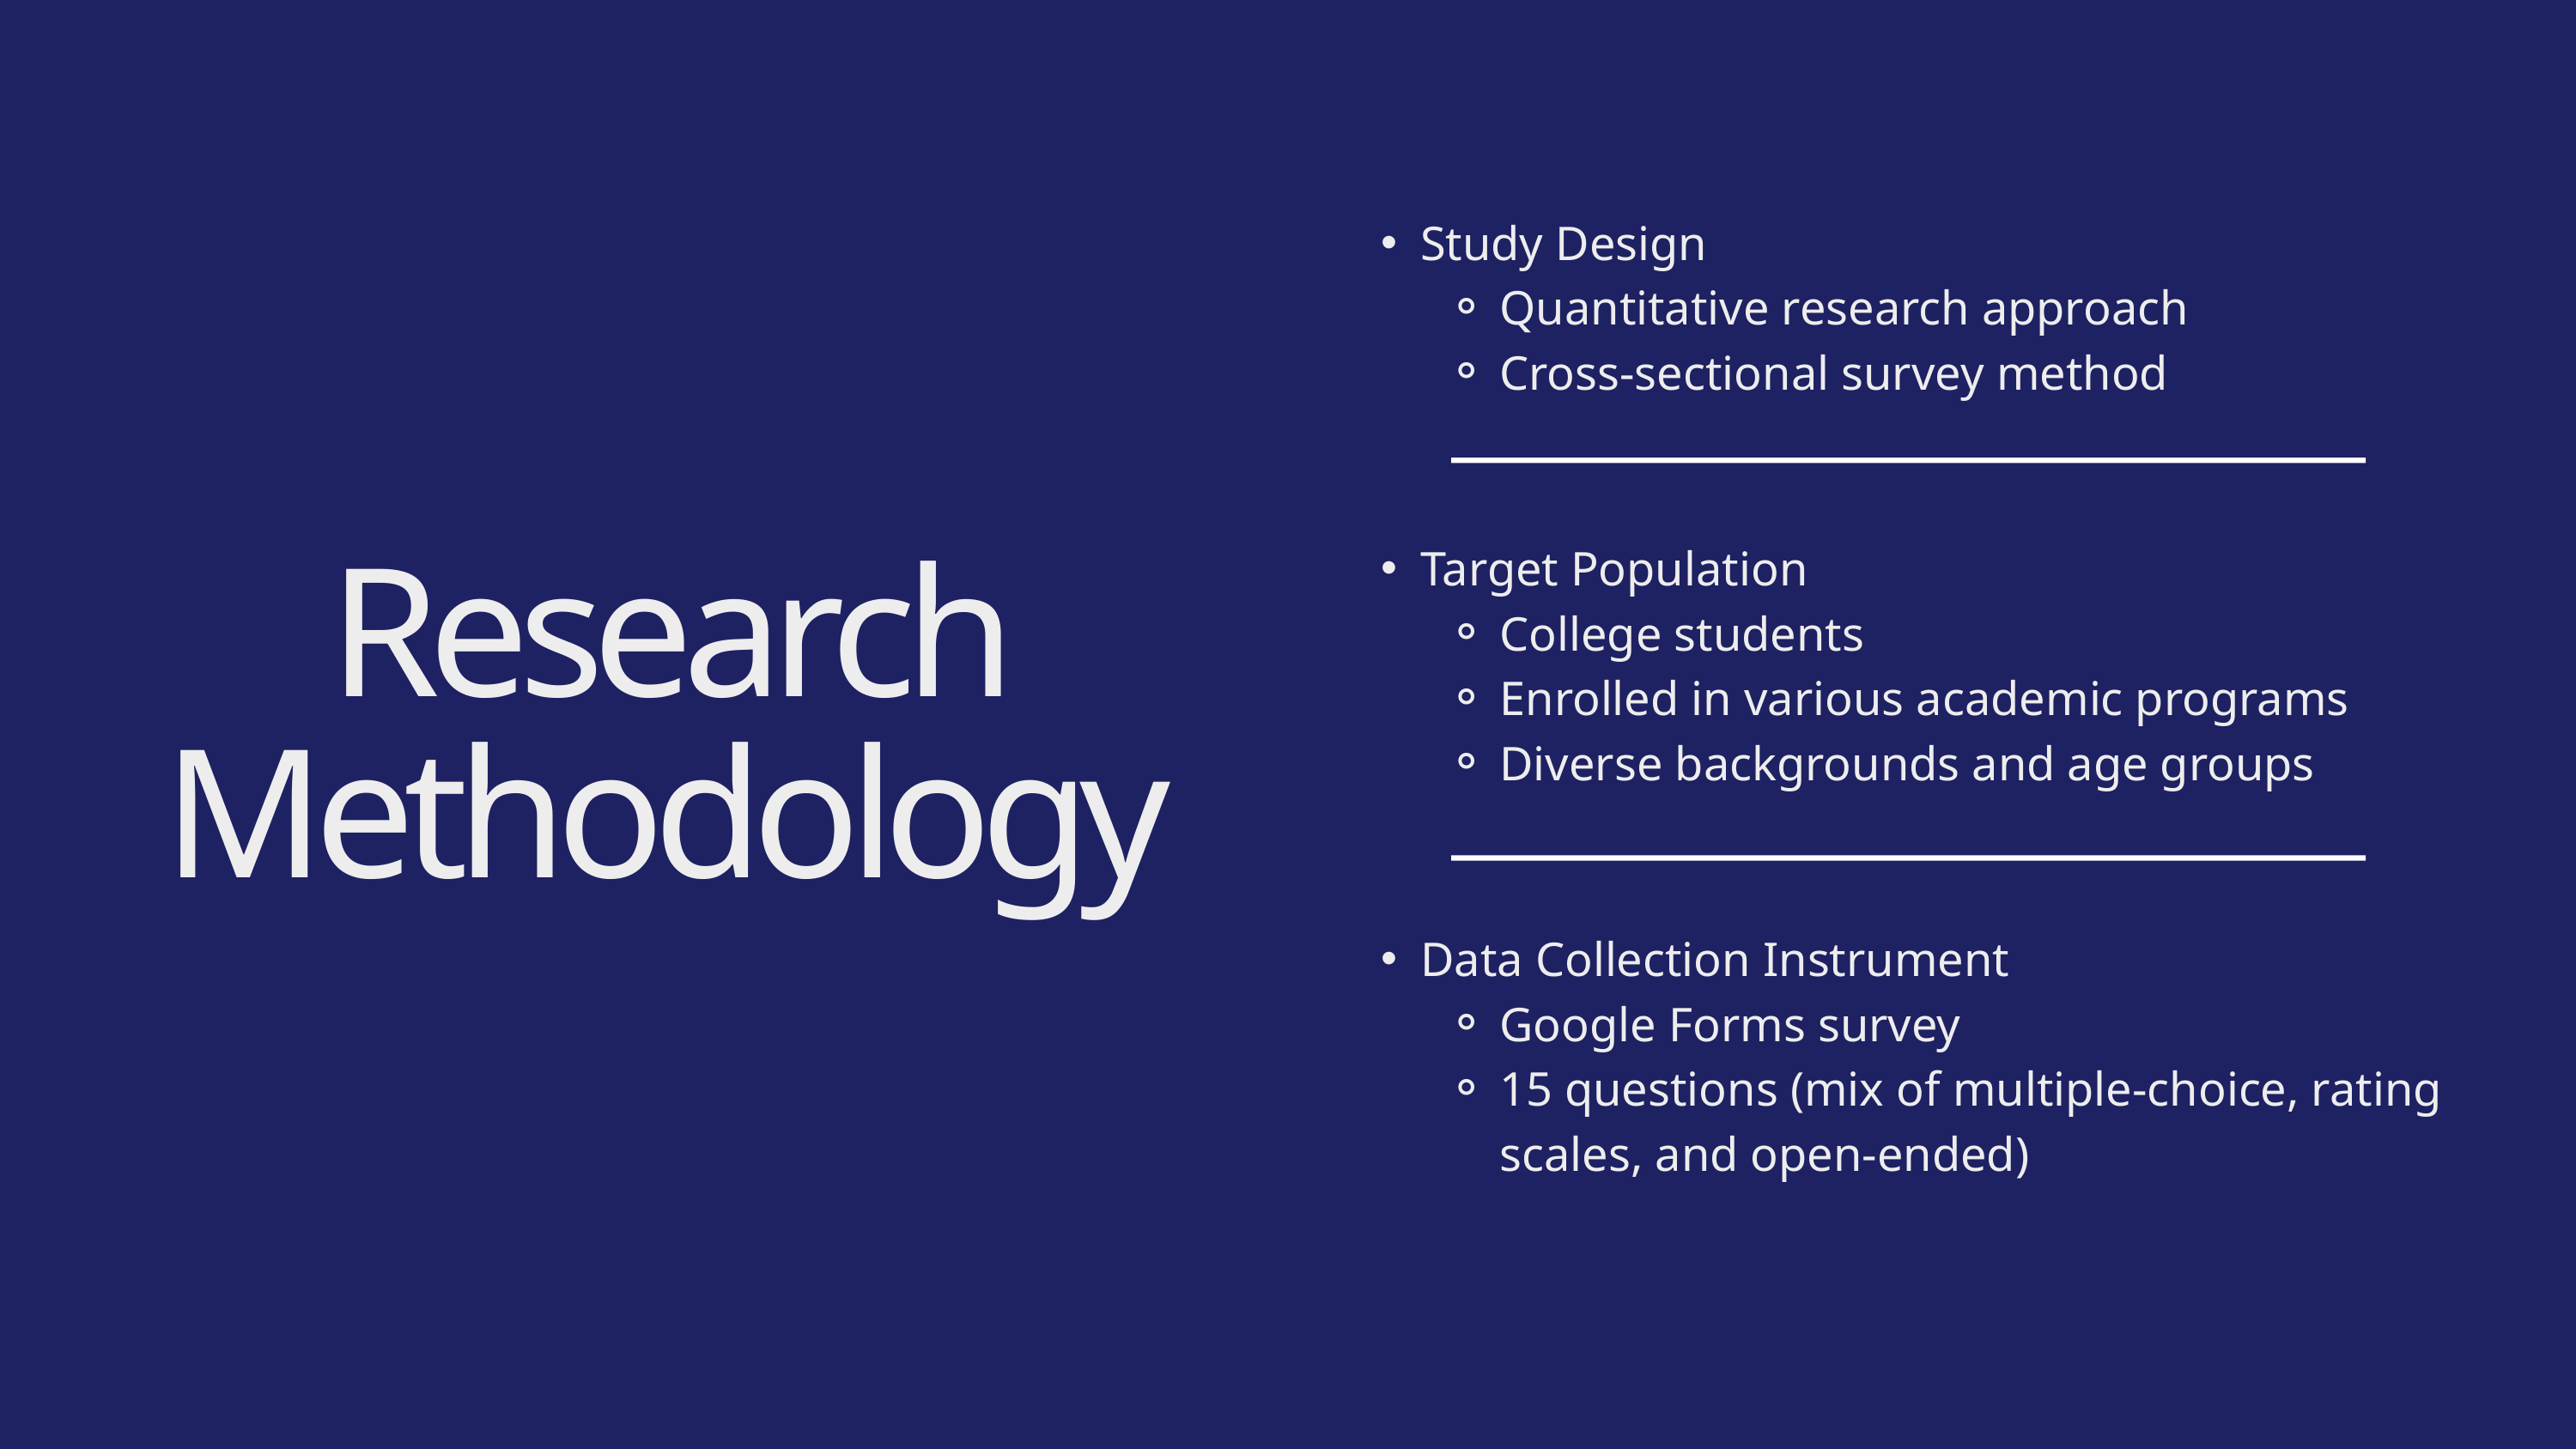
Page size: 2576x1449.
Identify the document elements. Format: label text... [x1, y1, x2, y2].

text_box Research Methodology [22, 549, 1311, 914]
text_box Study Design Quantitative research approach Cross-sectional survey method Target Population College students Enrolled in various academic programs Diverse backgrounds and age groups Data Collection Instrument Google Forms survey 15 questions (mix of multiple-choice, rating scales, and open-ended) [1341, 204, 2576, 1246]
